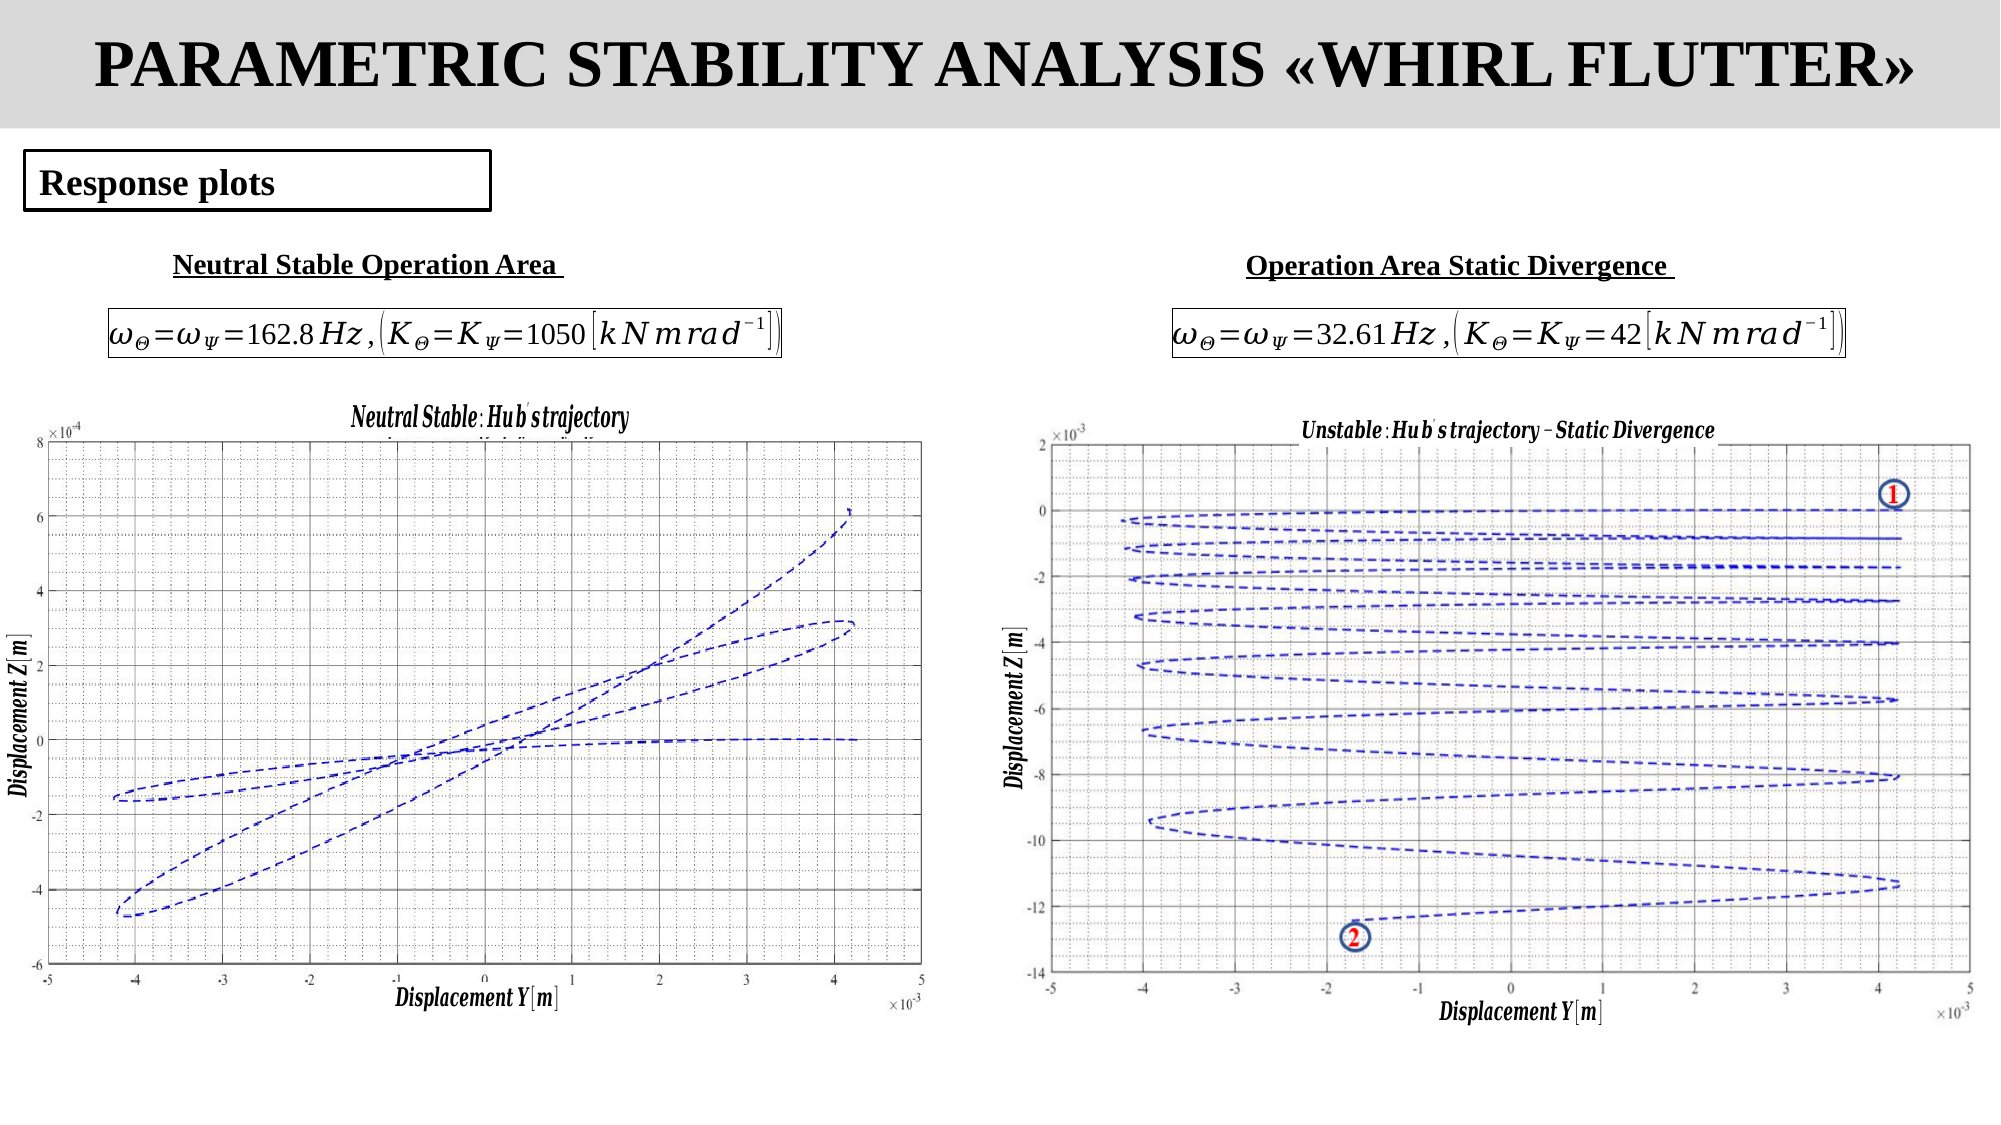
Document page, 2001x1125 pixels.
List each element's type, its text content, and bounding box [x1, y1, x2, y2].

text_box Response plots [24, 150, 491, 210]
text_box [0, 0, 2000, 129]
picture [978, 387, 2000, 1064]
text_box Neutral Stable Operation Area [157, 237, 824, 288]
text_box Operation Area Static Divergence [1230, 238, 1898, 289]
picture [0, 387, 954, 1064]
text_box PARAMETRIC STABILITY ANALYSIS «WHIRL FLUTTER» [80, 12, 2000, 108]
